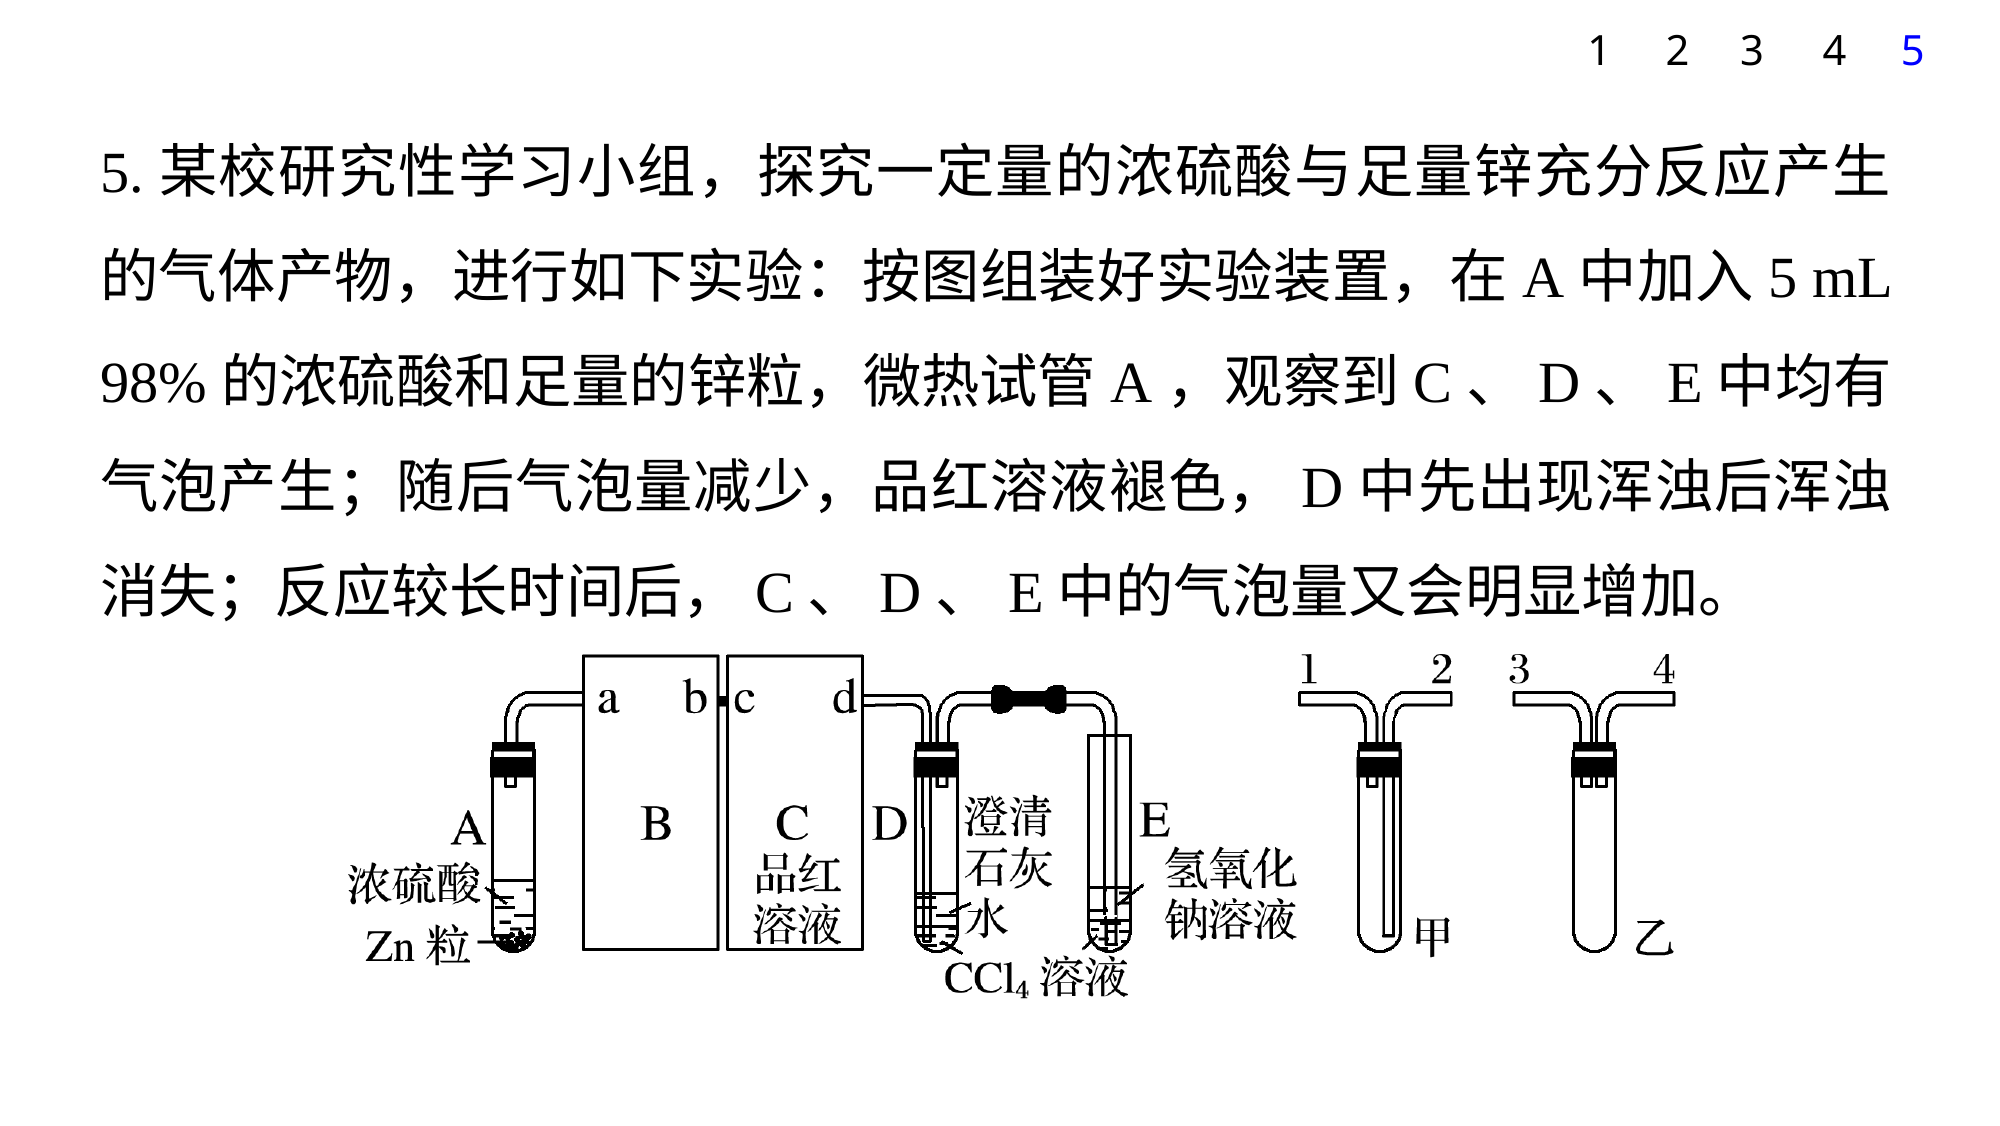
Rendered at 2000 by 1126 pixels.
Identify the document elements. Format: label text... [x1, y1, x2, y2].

text_box 5 [1879, 1, 1945, 97]
text_box 3 [1726, 1, 1785, 97]
text_box 2 [1648, 1, 1710, 97]
text_box 4 [1801, 1, 1867, 97]
picture [320, 635, 1689, 1002]
text_box 5.某校研究性学习小组，探究一定量的浓硫酸与足量锌充分反应产生的气体产物，进行如下实验：按图组装好实验装置，在A中加入5 mL 98%的浓硫酸和足量的锌粒，微热试管A，观察到C、D、E中均有气泡产生；随后气泡量减少，品红溶液褪色，D中先出现浑浊后浑浊消失；反应较长时间后，C、D、E中的气泡量又会明显增加。 [80, 89, 1912, 634]
text_box 1 [1566, 1, 1632, 97]
